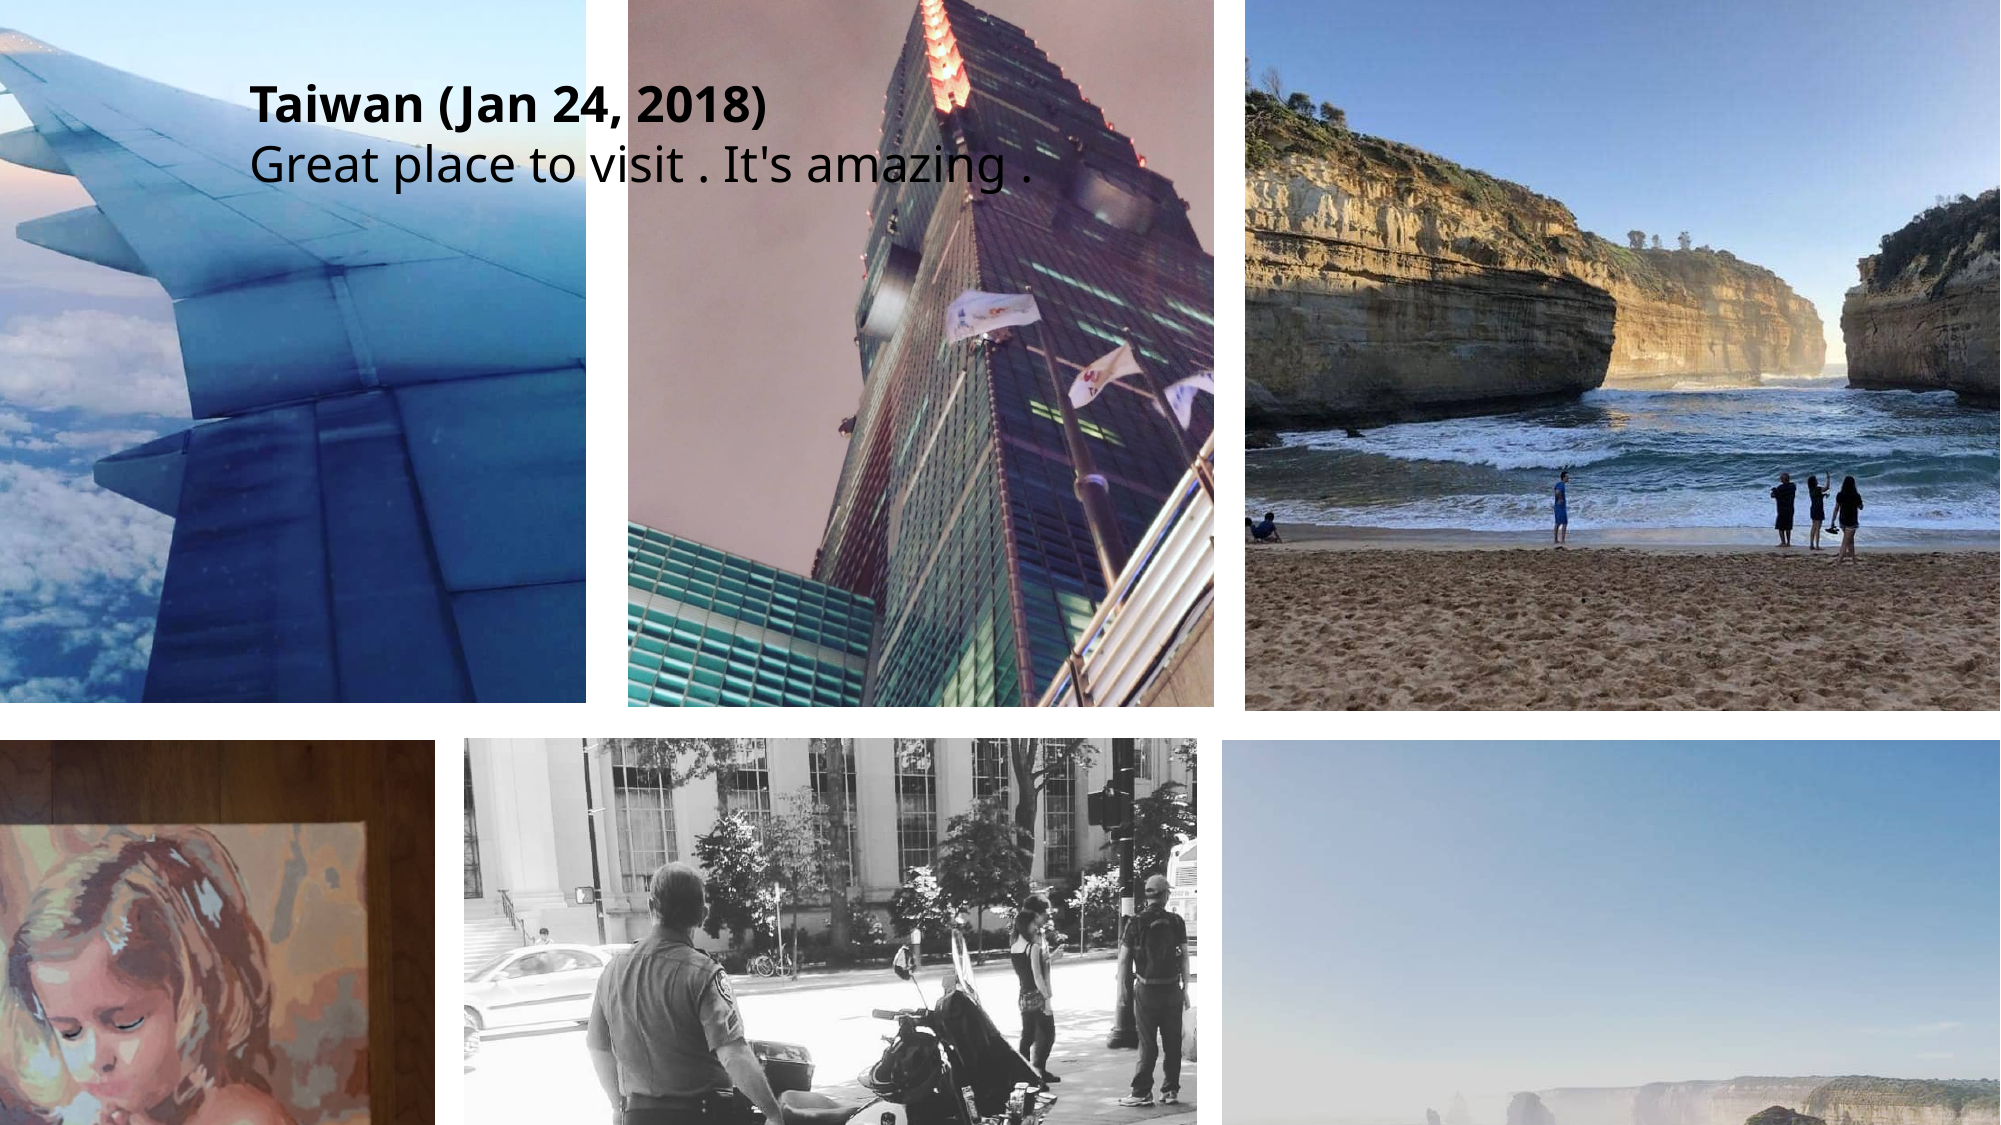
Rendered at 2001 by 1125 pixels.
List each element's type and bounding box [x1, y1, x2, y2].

text_box [0, 0, 2000, 1125]
